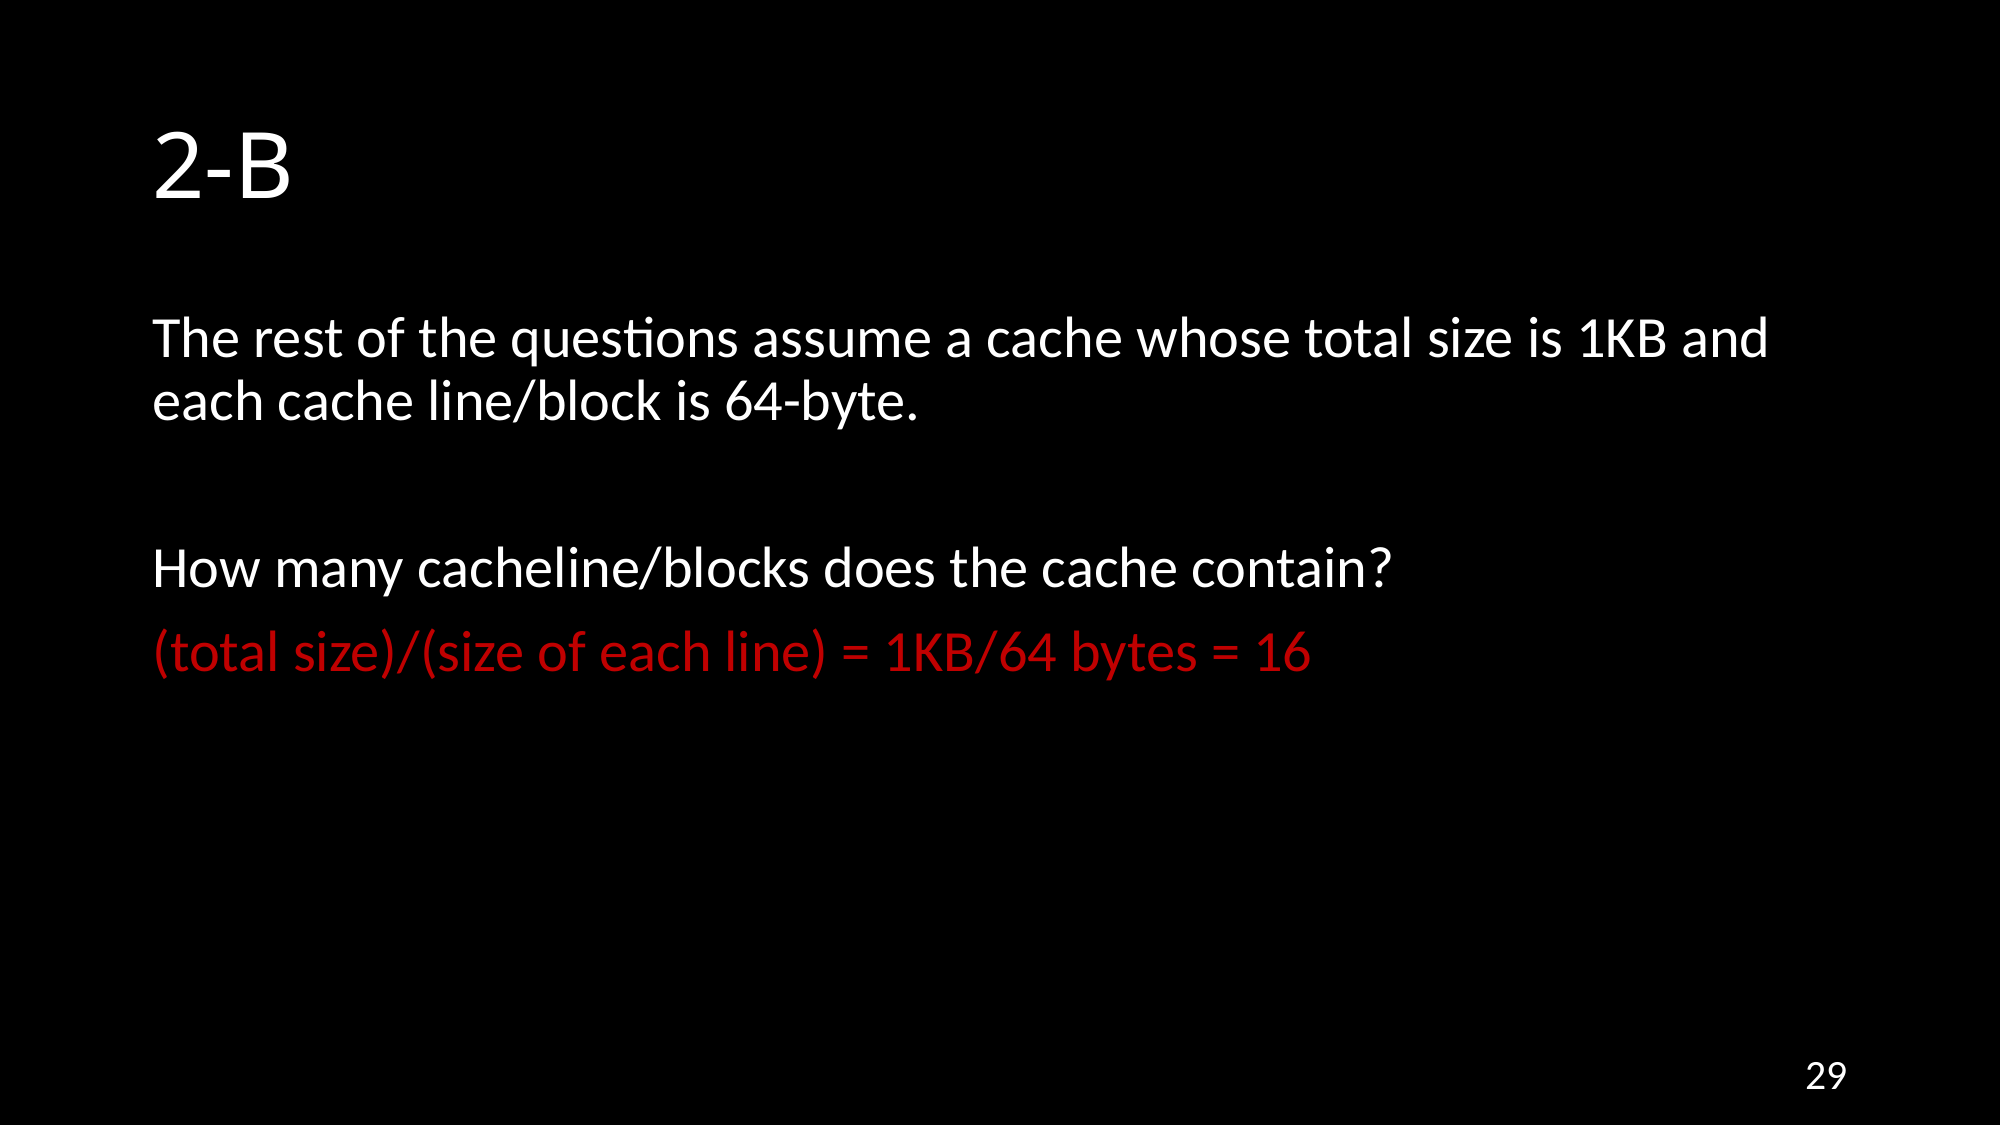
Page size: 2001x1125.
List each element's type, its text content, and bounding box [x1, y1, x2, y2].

slide_number 29 [1412, 1042, 1863, 1103]
title 2-B [137, 59, 1863, 278]
list The rest of the questions assume a cache whose total size is 1KB and each cache line/block is 64-byte. How many cacheline/blocks does the cache contain? (total size)/(size of each line) = 1KB/64 bytes = 16 [137, 299, 1863, 1014]
